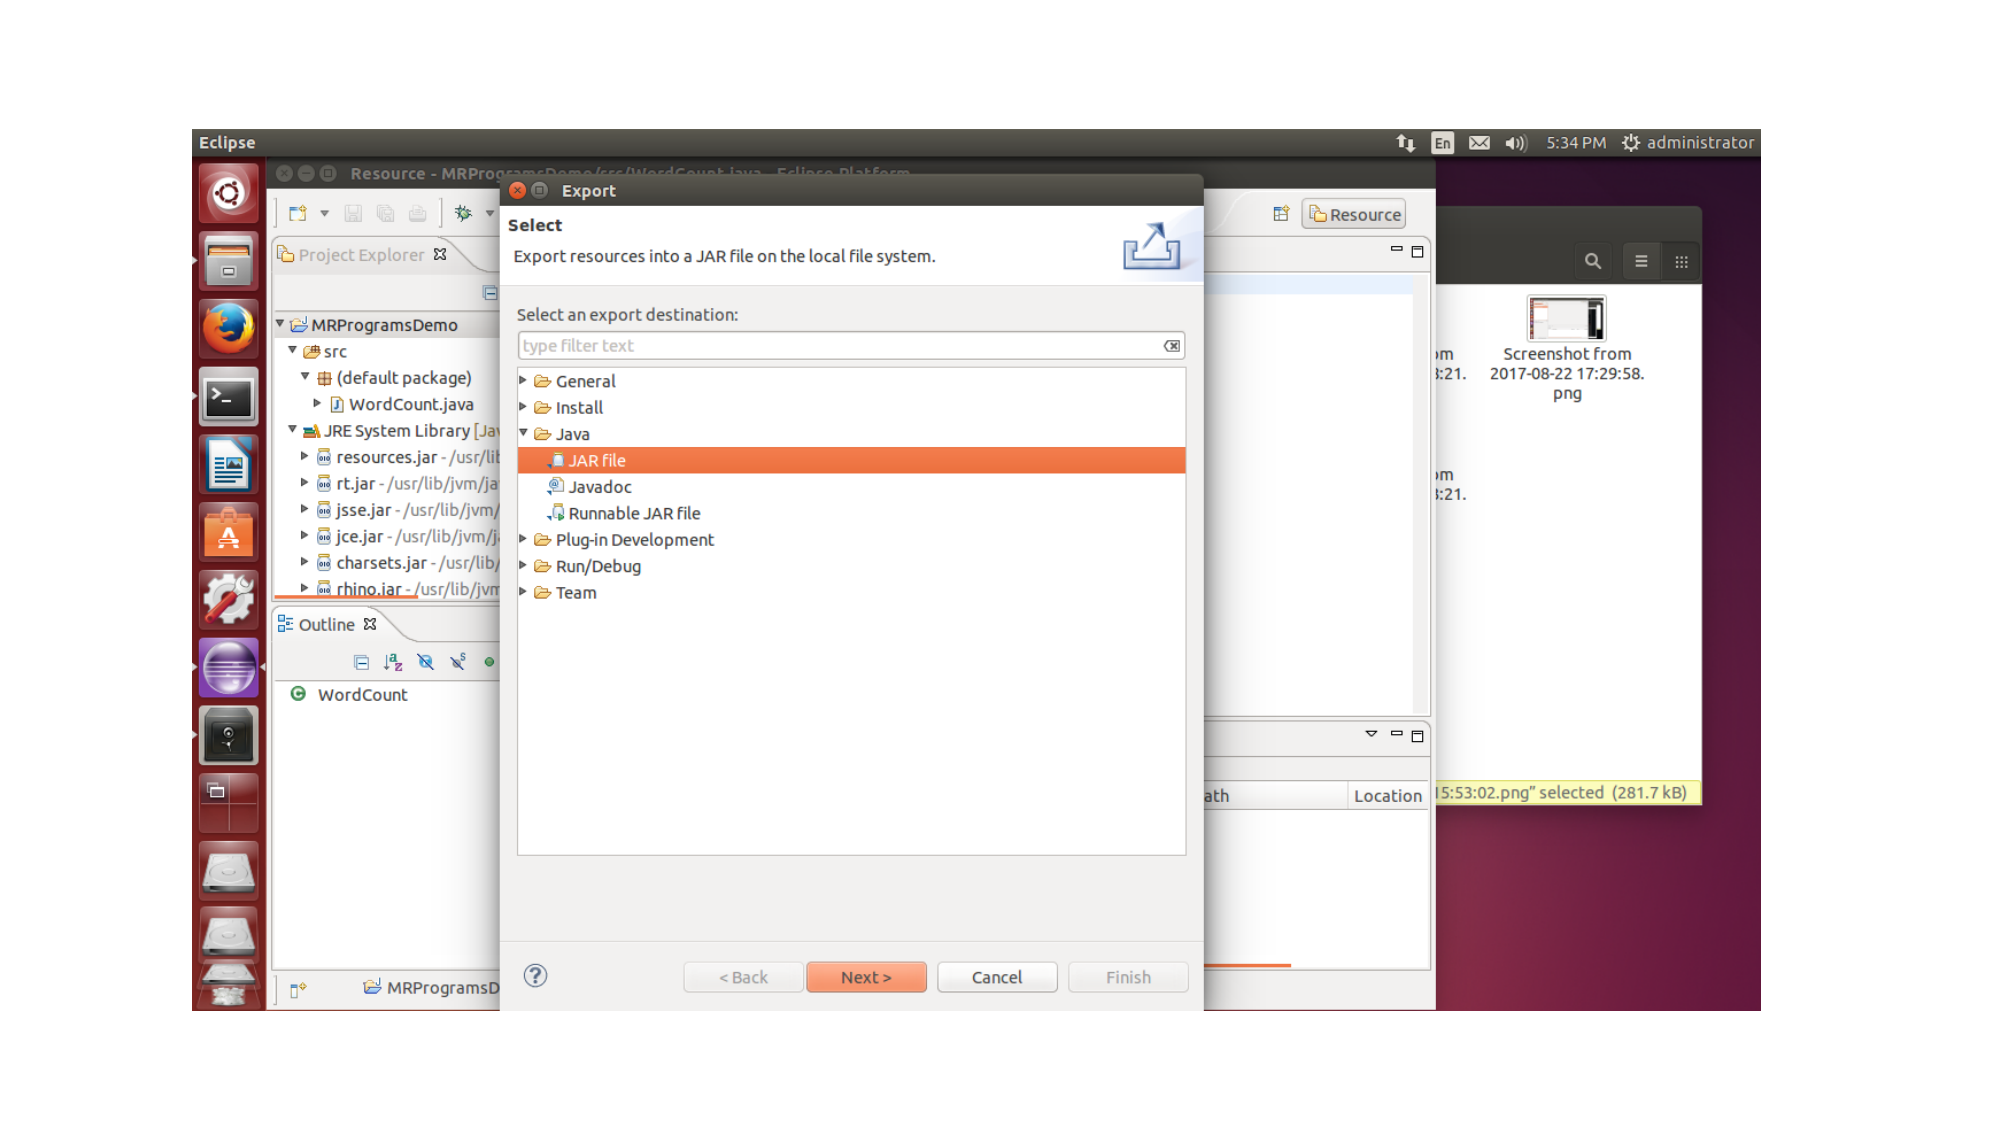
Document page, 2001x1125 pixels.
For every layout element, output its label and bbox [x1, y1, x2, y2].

list [192, 129, 1761, 1011]
